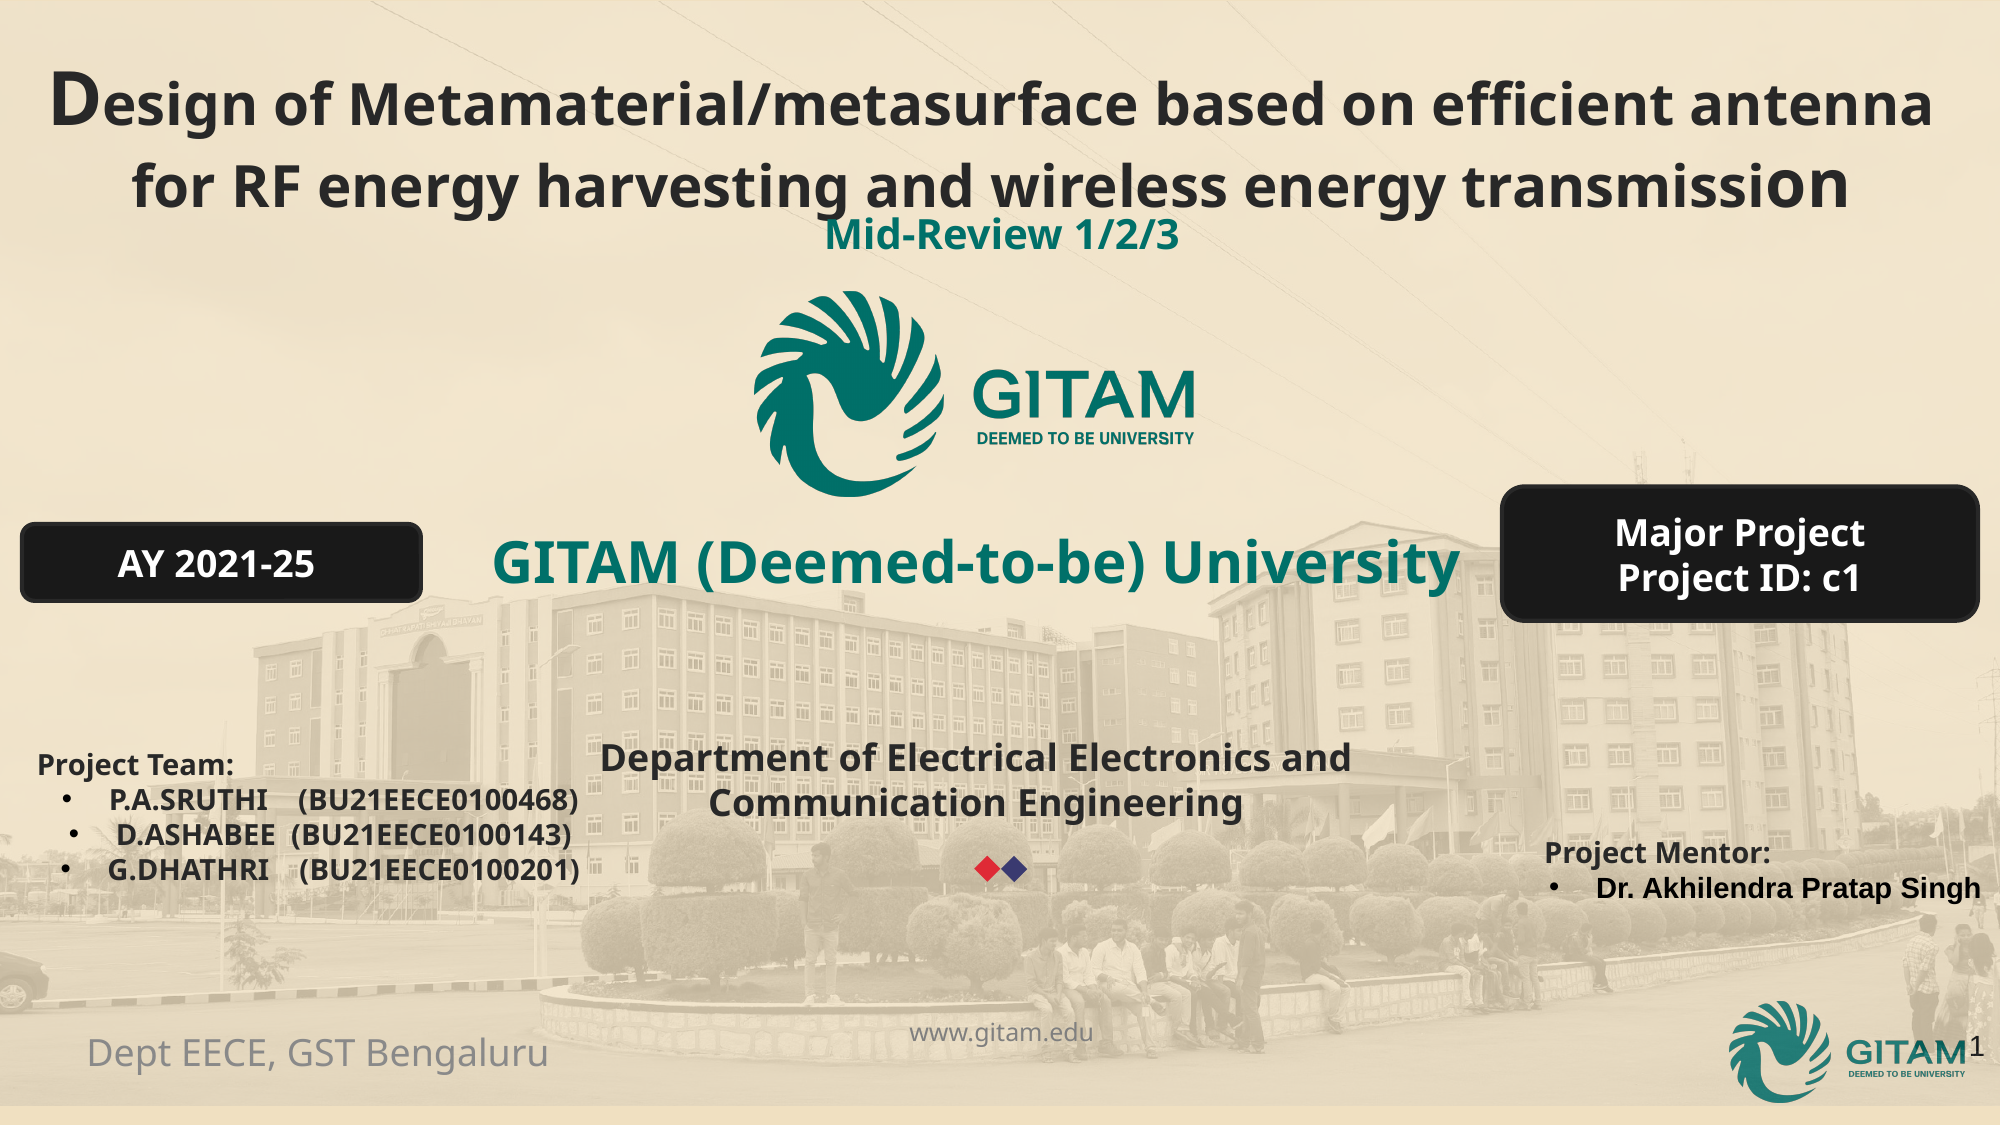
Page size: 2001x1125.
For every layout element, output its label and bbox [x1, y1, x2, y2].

text_box [981, 850, 1020, 888]
picture [0, 0, 2000, 1107]
